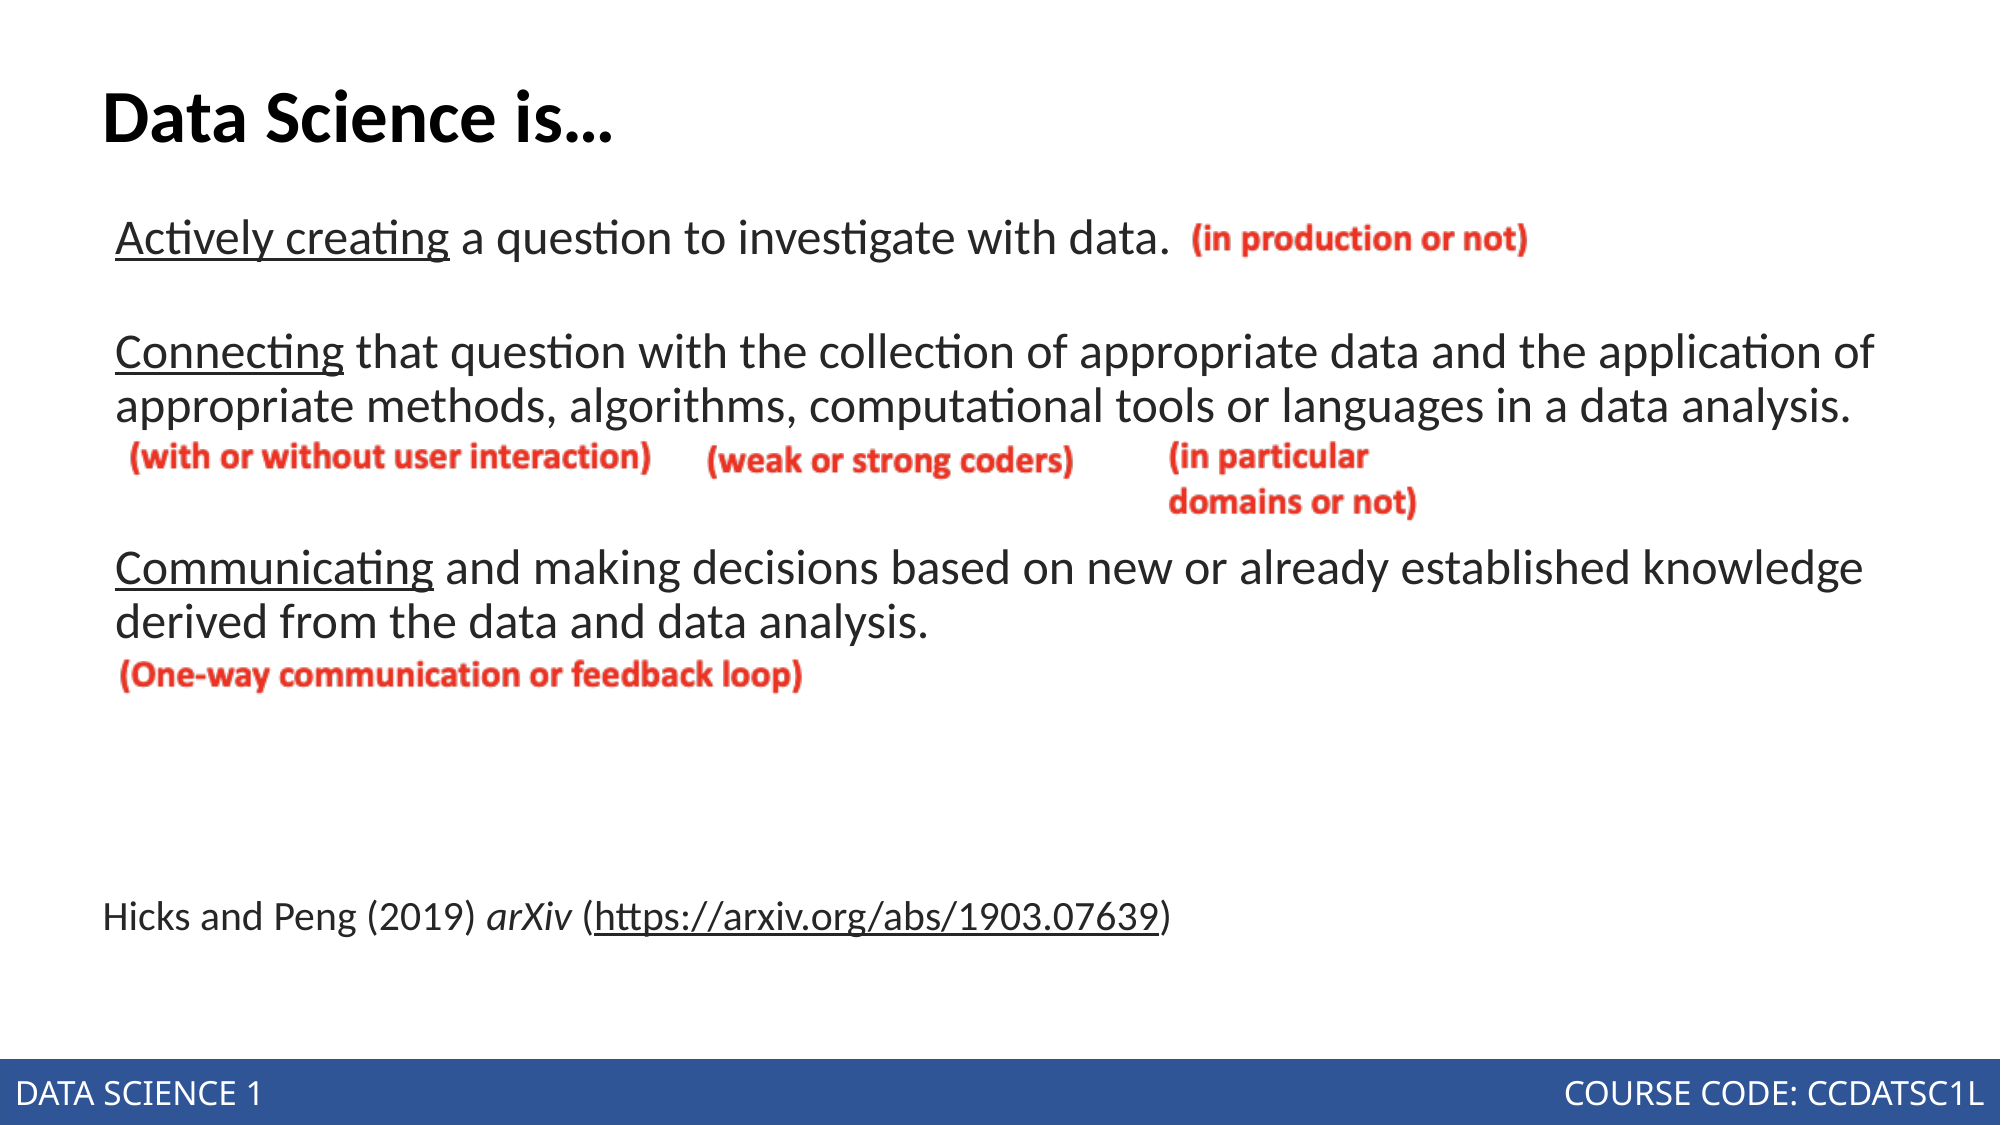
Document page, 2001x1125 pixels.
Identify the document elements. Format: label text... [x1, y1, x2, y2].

list Actively creating a question to investigate with data. Connecting that question with the collection of appropriate data and the application of appropriate methods, algorithms, computational tools or languages in a data analysis. Communicating and making decisions based on new or already established knowledge derived from the data and data analysis. Hicks and Peng (2019) arXiv (https://arxiv.org/abs/1903.07639) [87, 203, 1935, 1014]
picture [1145, 421, 1489, 547]
picture [1168, 203, 1582, 284]
text_box COURSE CODE: CCDATSC1L [1516, 1064, 2000, 1120]
picture [106, 421, 1098, 506]
picture [96, 641, 866, 720]
text_box [0, 1059, 2000, 1125]
text_box DATA SCIENCE 1 [0, 1064, 595, 1120]
title Data Science is… [87, 59, 1935, 177]
